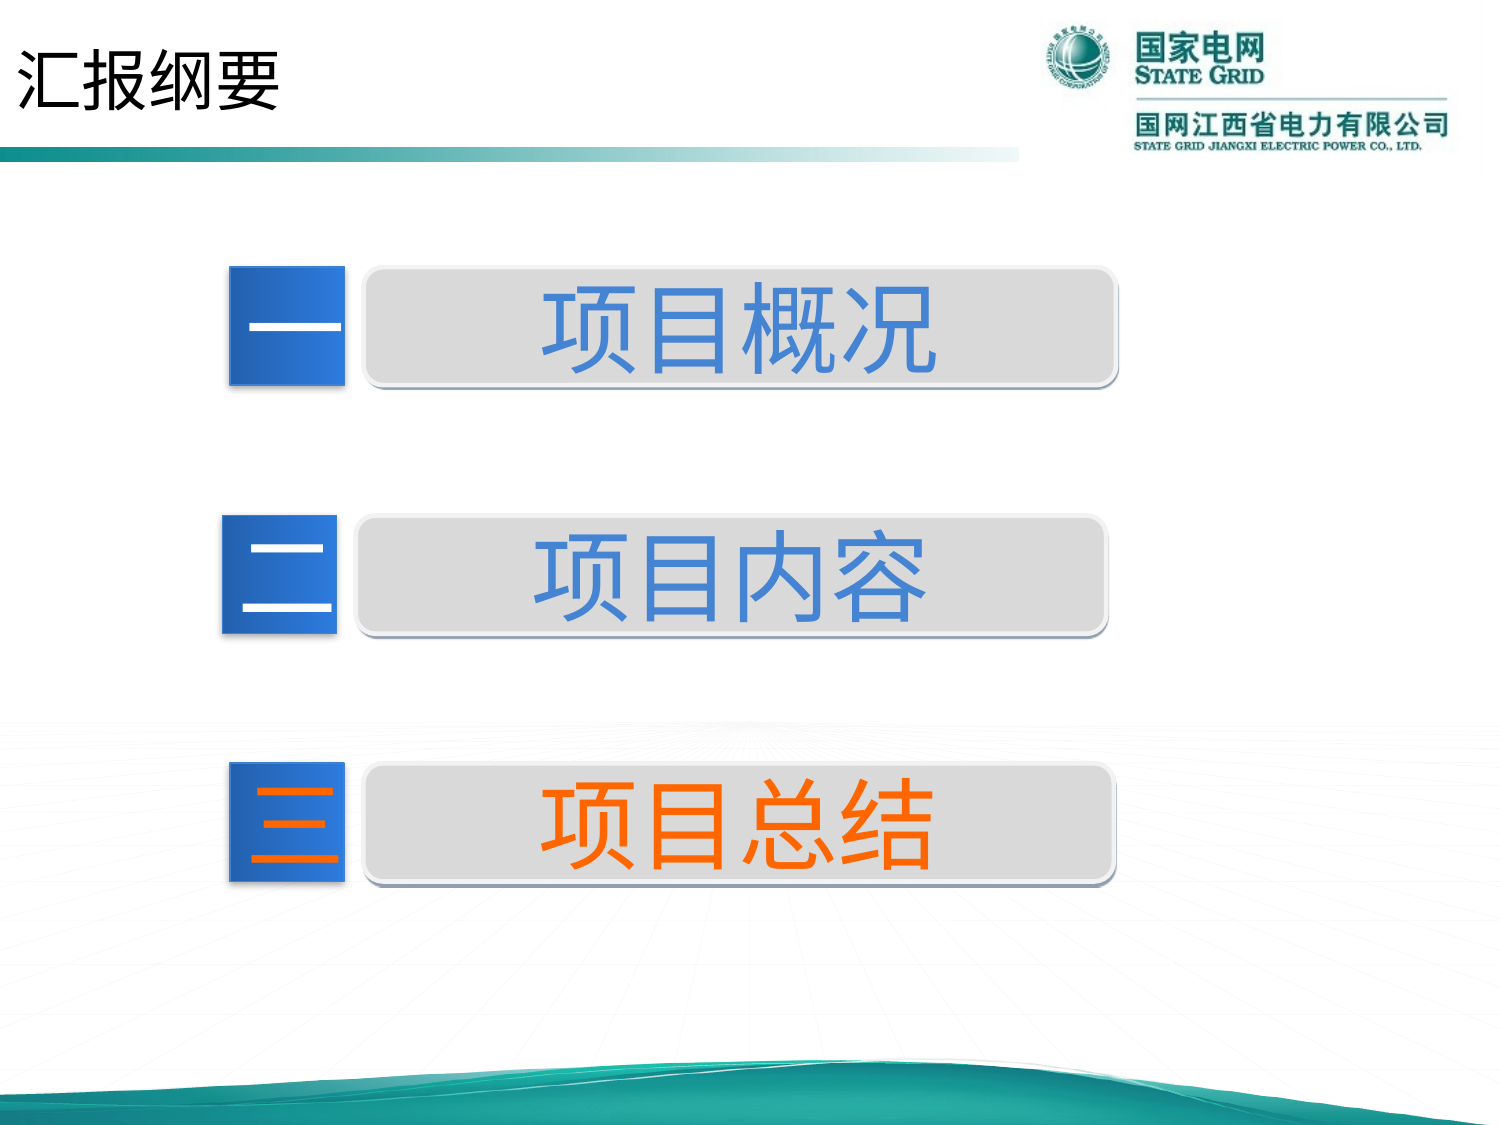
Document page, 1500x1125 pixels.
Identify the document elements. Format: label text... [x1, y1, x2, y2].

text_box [229, 762, 1114, 882]
title 汇报纲要 [0, 31, 1014, 135]
picture [0, 0, 1500, 179]
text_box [222, 515, 1107, 634]
picture [0, 1023, 1500, 1125]
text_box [229, 266, 1117, 386]
